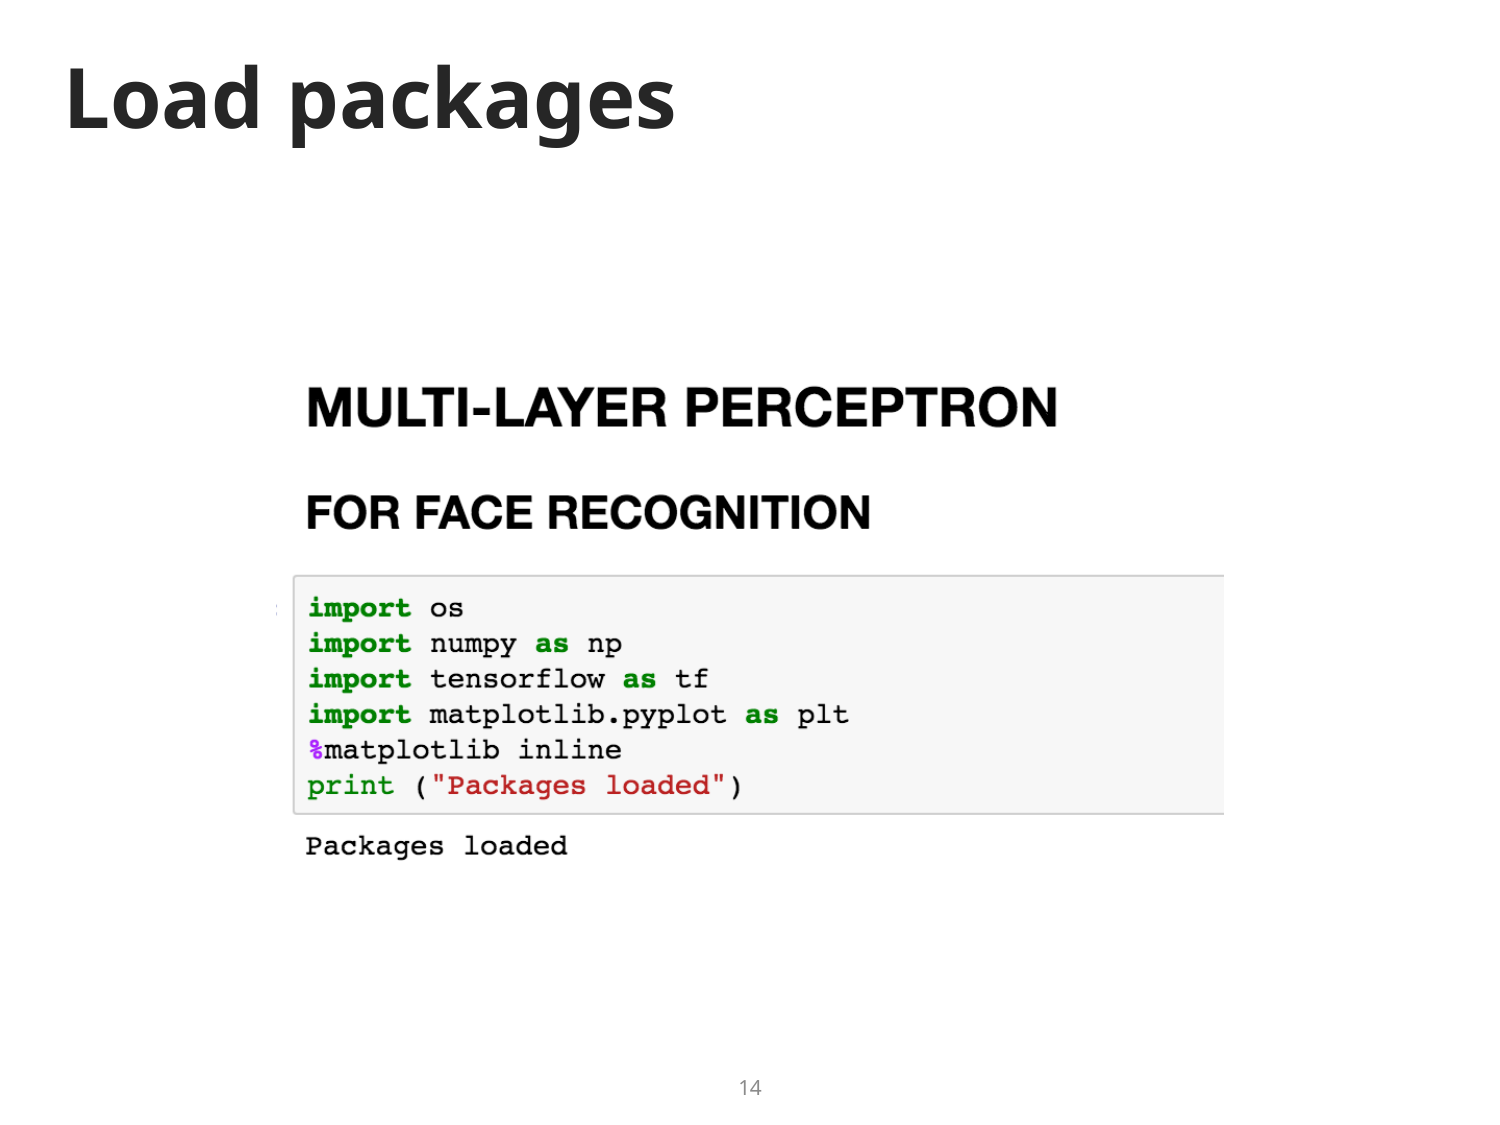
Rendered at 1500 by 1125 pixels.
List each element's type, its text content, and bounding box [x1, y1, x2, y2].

slide_number 14 [575, 1058, 925, 1119]
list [275, 343, 1225, 888]
title Load packages [48, 41, 1456, 149]
